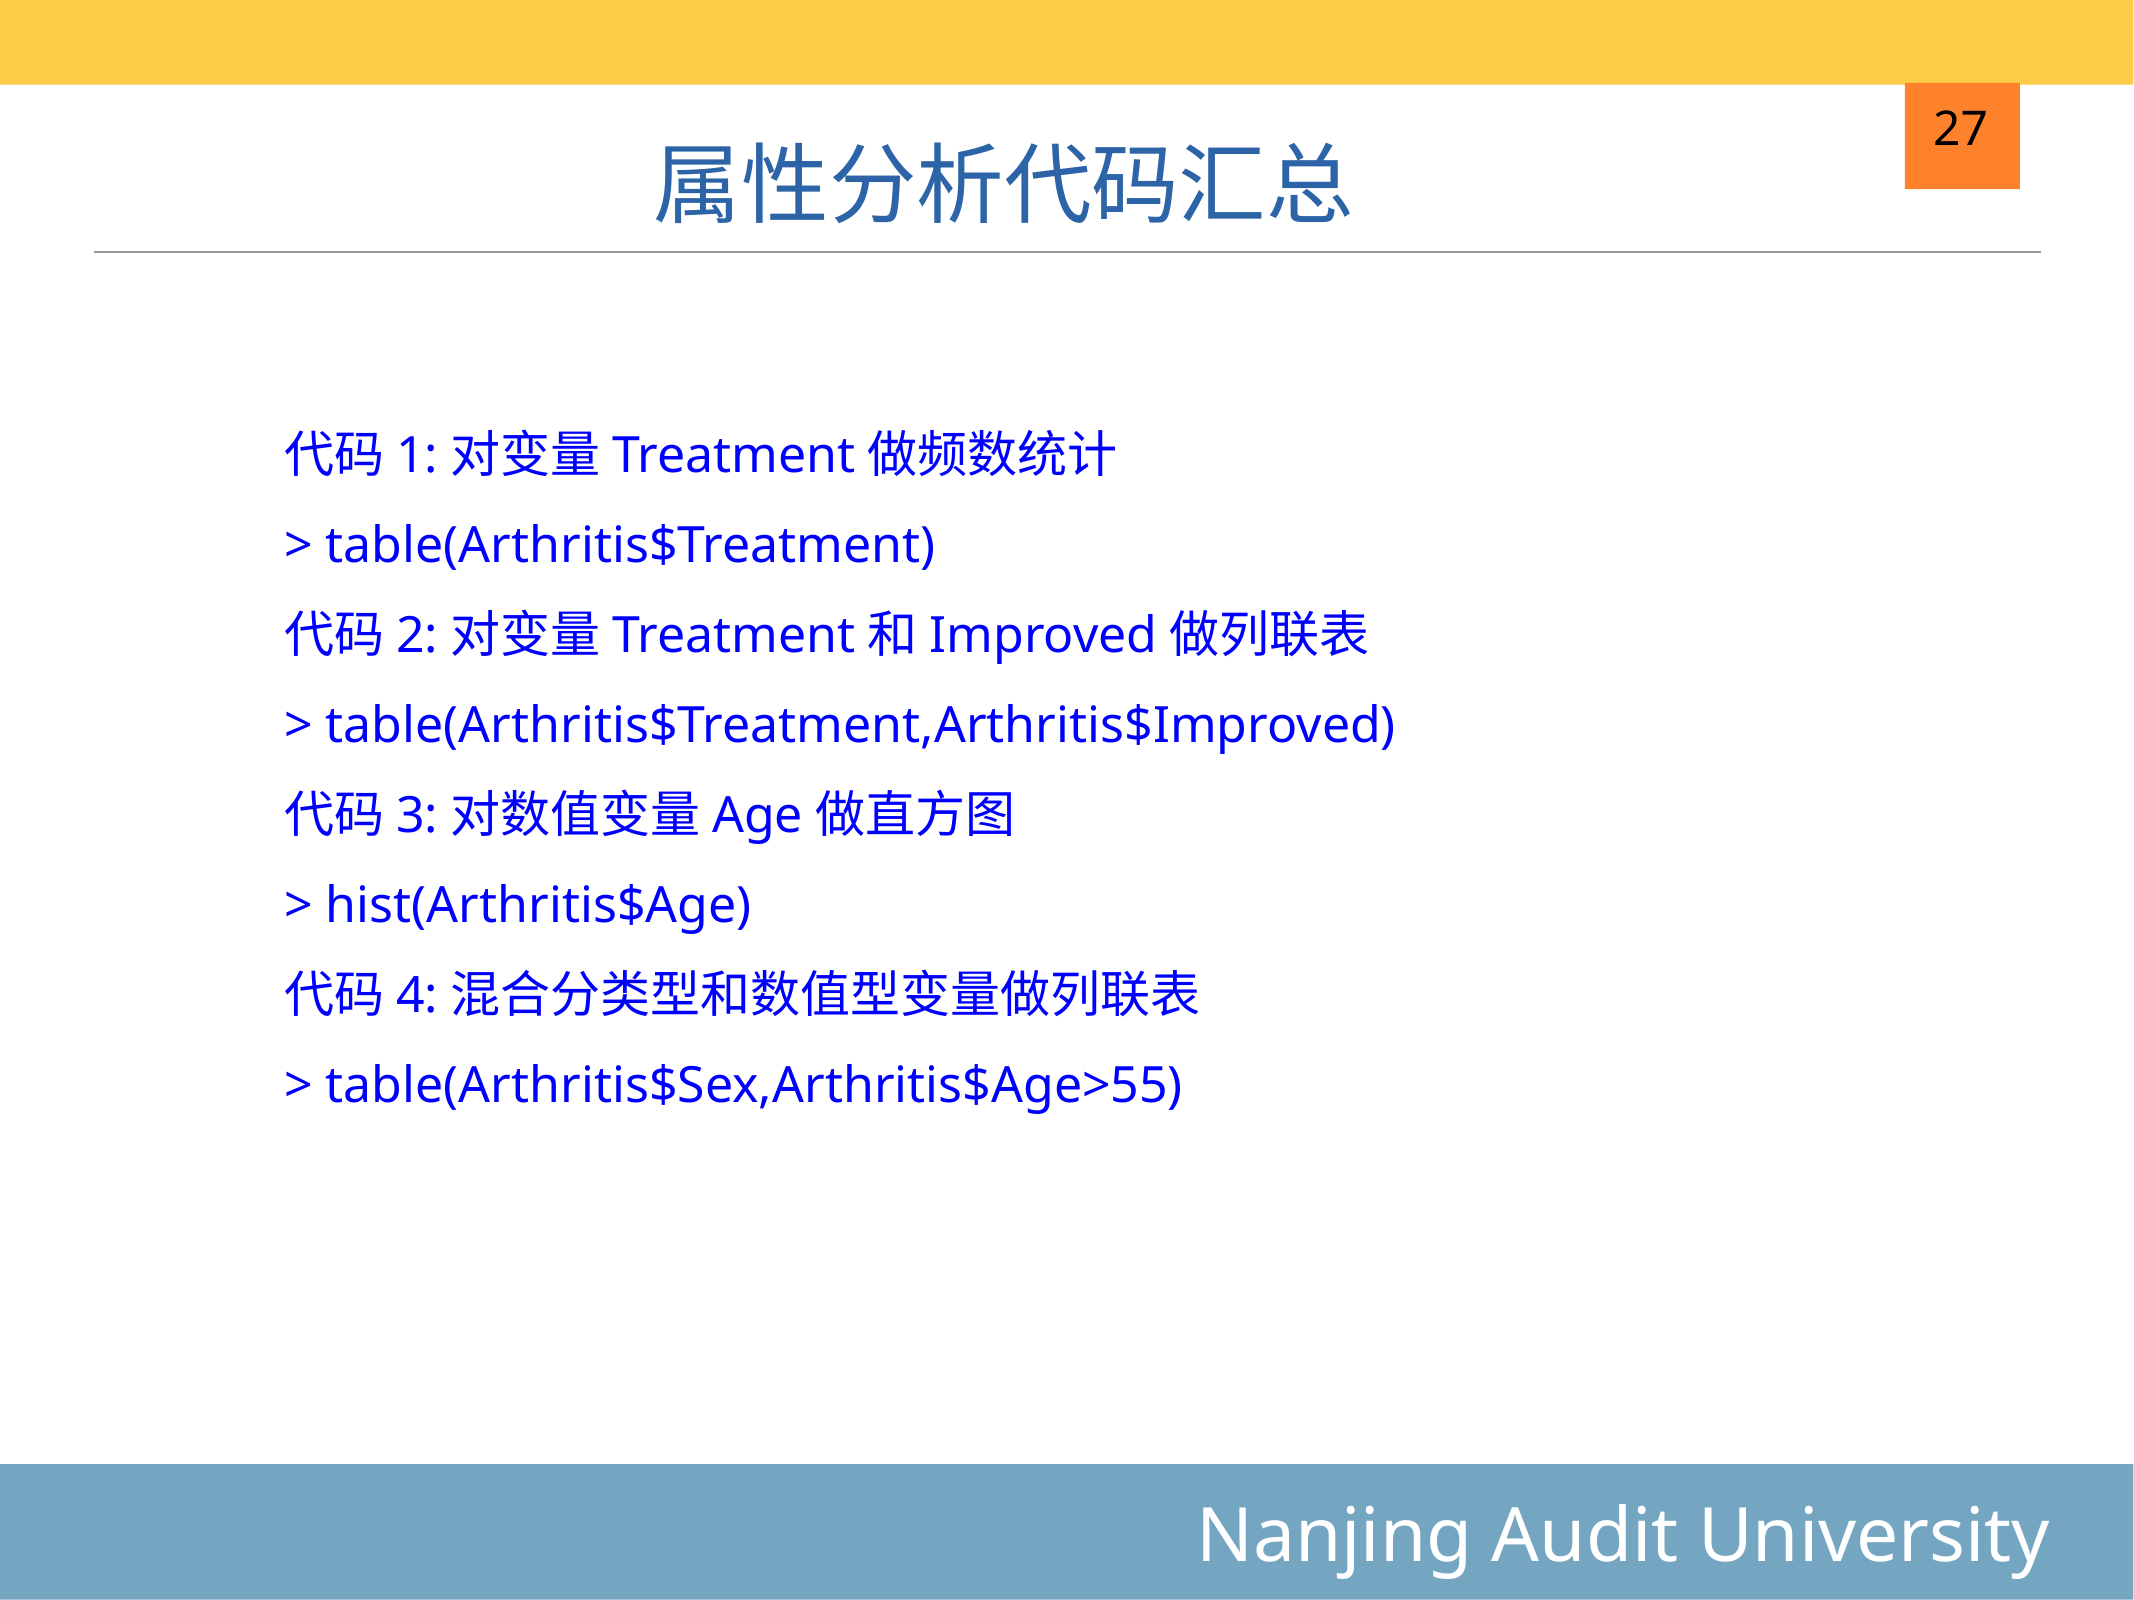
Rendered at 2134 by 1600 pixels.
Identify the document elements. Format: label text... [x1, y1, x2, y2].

text_box 代码1:对变量Treatment做频数统计 > table(Arthritis$Treatment) 代码2:对变量Treatment和Improved做列联表 > table(Arthritis$Treatment,Arthritis$Improved) 代码3:对数值变量Age做直方图 > hist(Arthritis$Age) 代码4:混合分类型和数值型变量做列联表 > table(Arthritis$Sex,Arthritis$Age>55) [271, 380, 1950, 1126]
title 属性分析代码汇总 [124, 92, 1884, 244]
slide_number 27 [1923, 96, 1997, 172]
